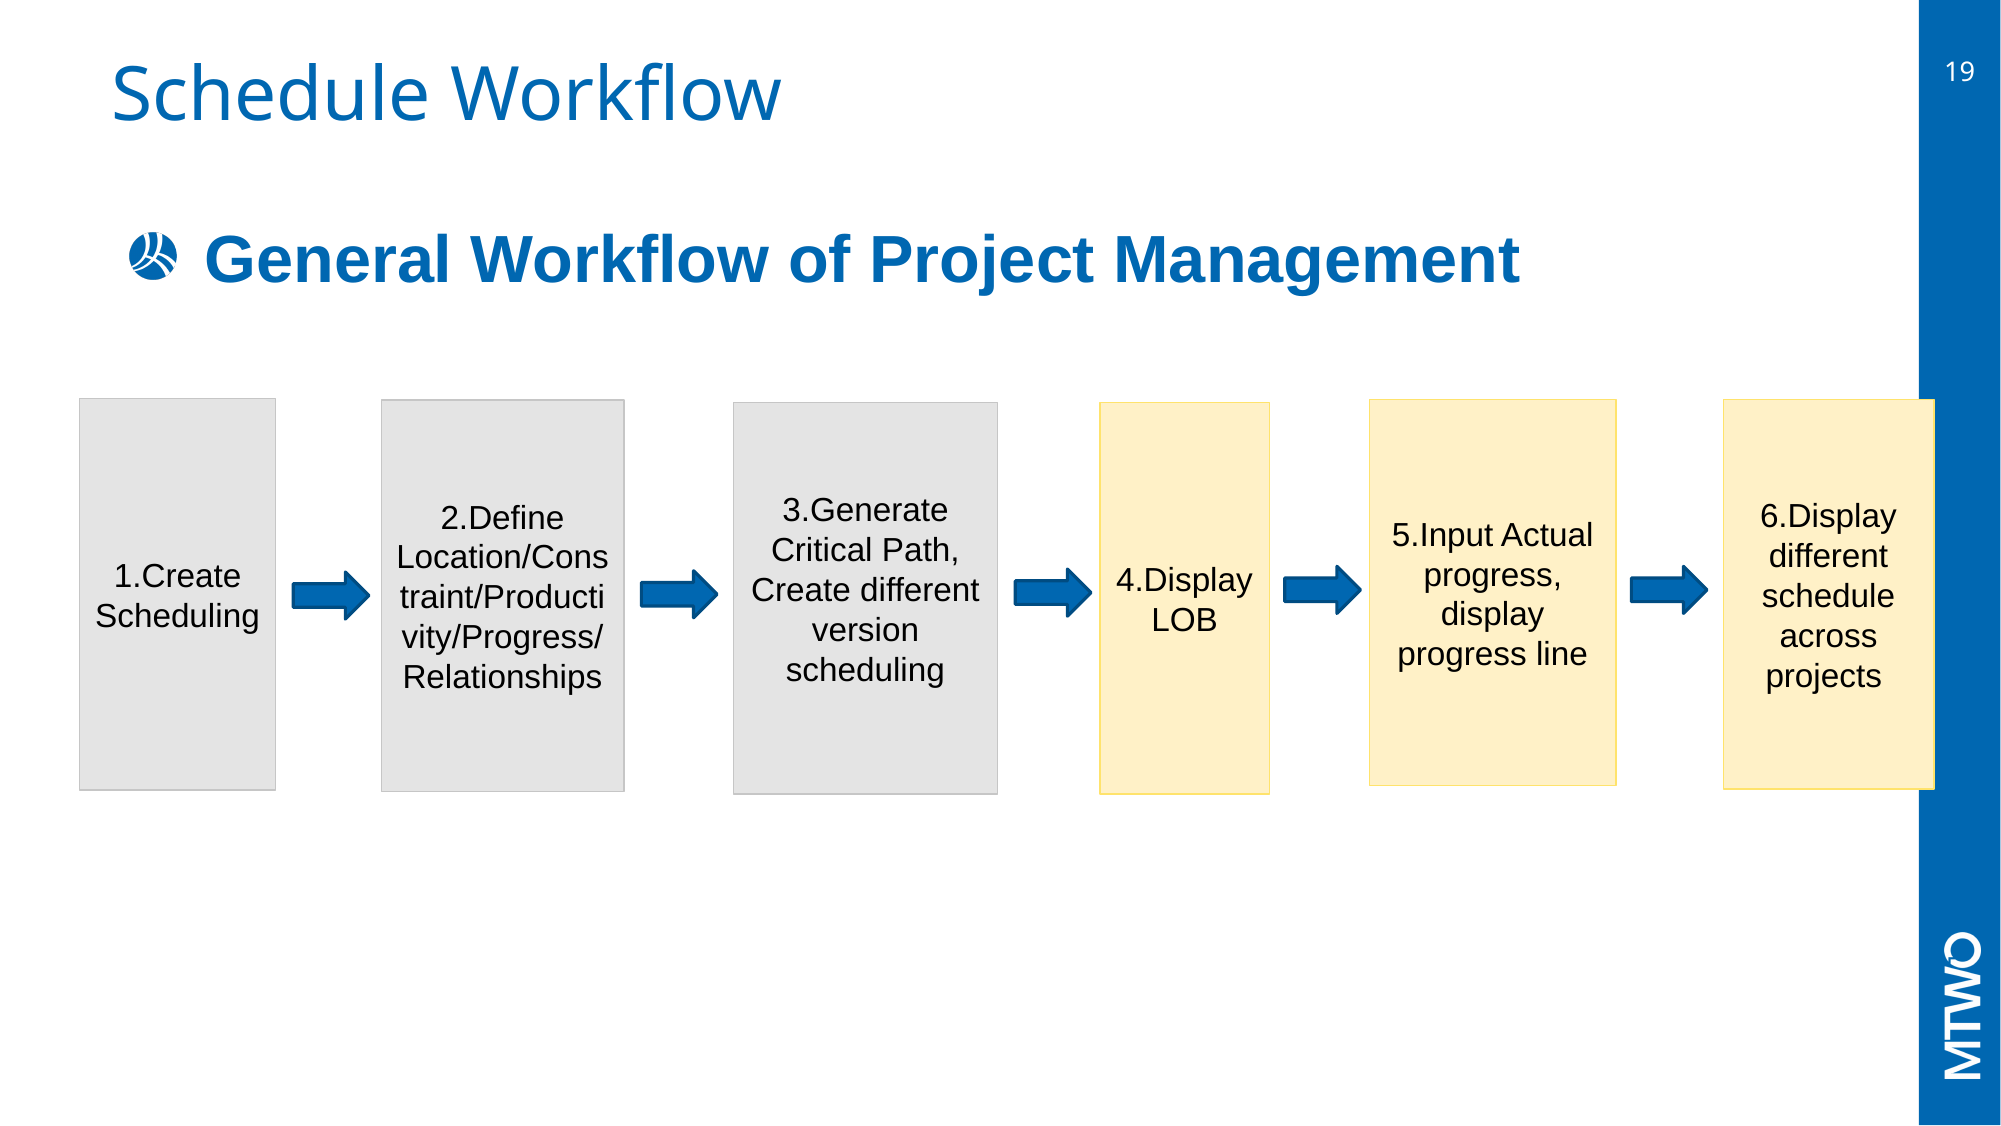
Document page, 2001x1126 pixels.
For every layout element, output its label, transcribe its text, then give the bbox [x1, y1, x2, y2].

text_box General Workflow of Project Management [114, 208, 1696, 416]
text_box 5.Input Actual progress, display progress line [1369, 399, 1617, 786]
text_box [1013, 567, 1093, 618]
title Schedule Workflow [91, 0, 1828, 146]
slide_number 19 [1918, 35, 2001, 111]
text_box 6.Display different schedule across projects [1723, 399, 1935, 790]
text_box 4.Display LOB [1099, 402, 1270, 795]
text_box 1.Create Scheduling [79, 398, 276, 791]
text_box 2.Define Location/Constraint/Productivity/Progress/Relationships [381, 399, 625, 792]
text_box [1629, 564, 1709, 615]
text_box 3.Generate Critical Path, Create different version scheduling [733, 402, 998, 795]
text_box [639, 569, 719, 620]
picture [129, 232, 177, 280]
text_box [291, 570, 371, 621]
text_box [1283, 564, 1362, 615]
